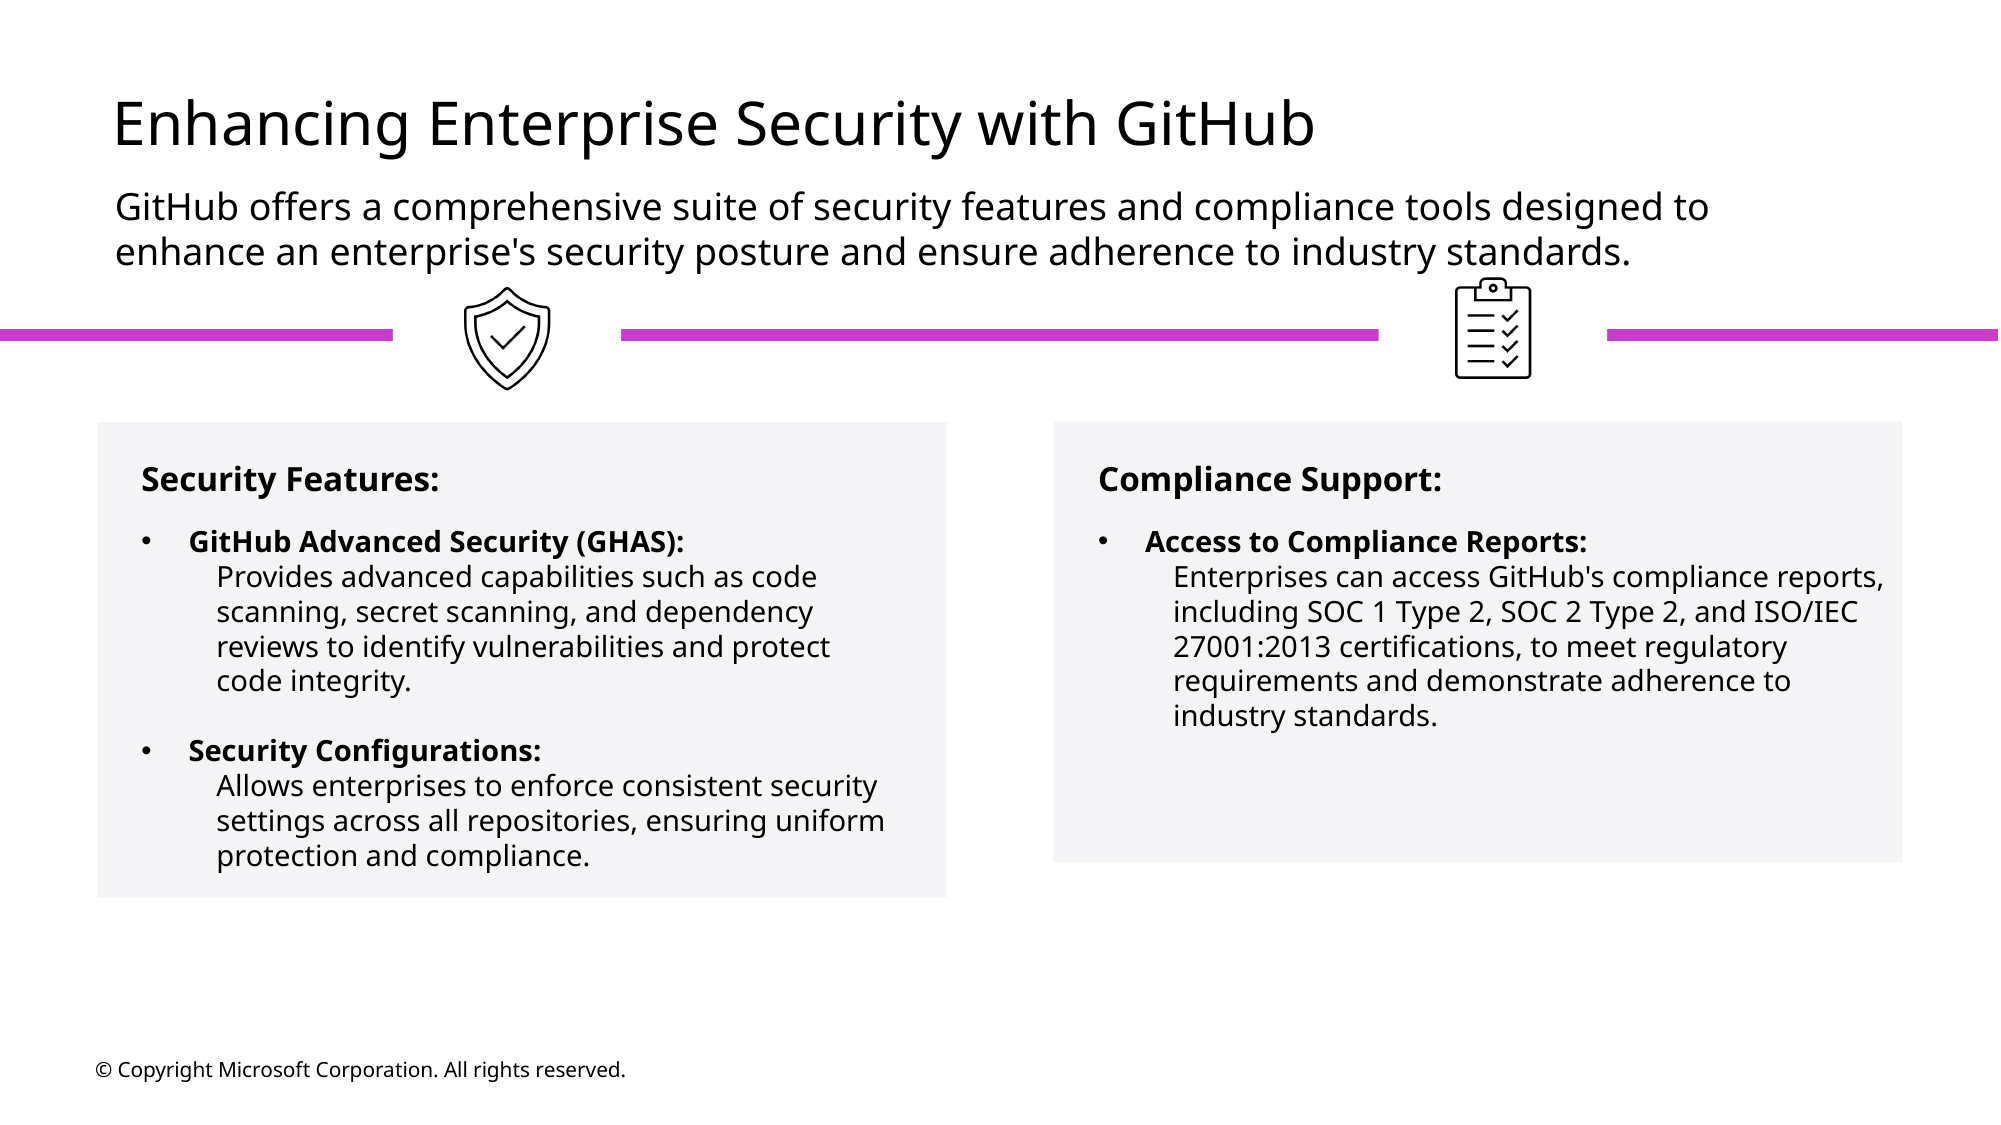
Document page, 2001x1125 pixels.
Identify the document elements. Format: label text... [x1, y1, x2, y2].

footer © Copyright Microsoft Corporation. All rights reserved. [95, 1053, 776, 1086]
text_box [1377, 301, 1609, 423]
text_box GitHub offers a comprehensive suite of security features and compliance tools designed to enhance an enterprise's security posture and ensure adherence to industry standards. [114, 188, 1862, 269]
text_box Security Features: GitHub Advanced Security (GHAS): Provides advanced capabilities such as code scanning, secret scanning, and dependency reviews to identify vulnerabilities and protect code integrity. Security Configurations: Allows enterprises to enforce consistent security settings across all repositories, ensuring uniform protection and compliance. [126, 450, 918, 880]
text_box [391, 289, 623, 412]
picture [446, 278, 568, 400]
text_box Enhancing Enterprise Security with GitHub [97, 114, 1938, 166]
text_box Compliance Support: Access to Compliance Reports: Enterprises can access GitHub's compliance reports, including SOC 1 Type 2, SOC 2 Type 2, and ISO/IEC 27001:2013 certifications, to meet regulatory requirements and demonstrate adherence to industry standards. [1083, 450, 1903, 741]
text_box [1052, 420, 1904, 864]
picture [1432, 267, 1554, 389]
text_box [96, 420, 948, 899]
